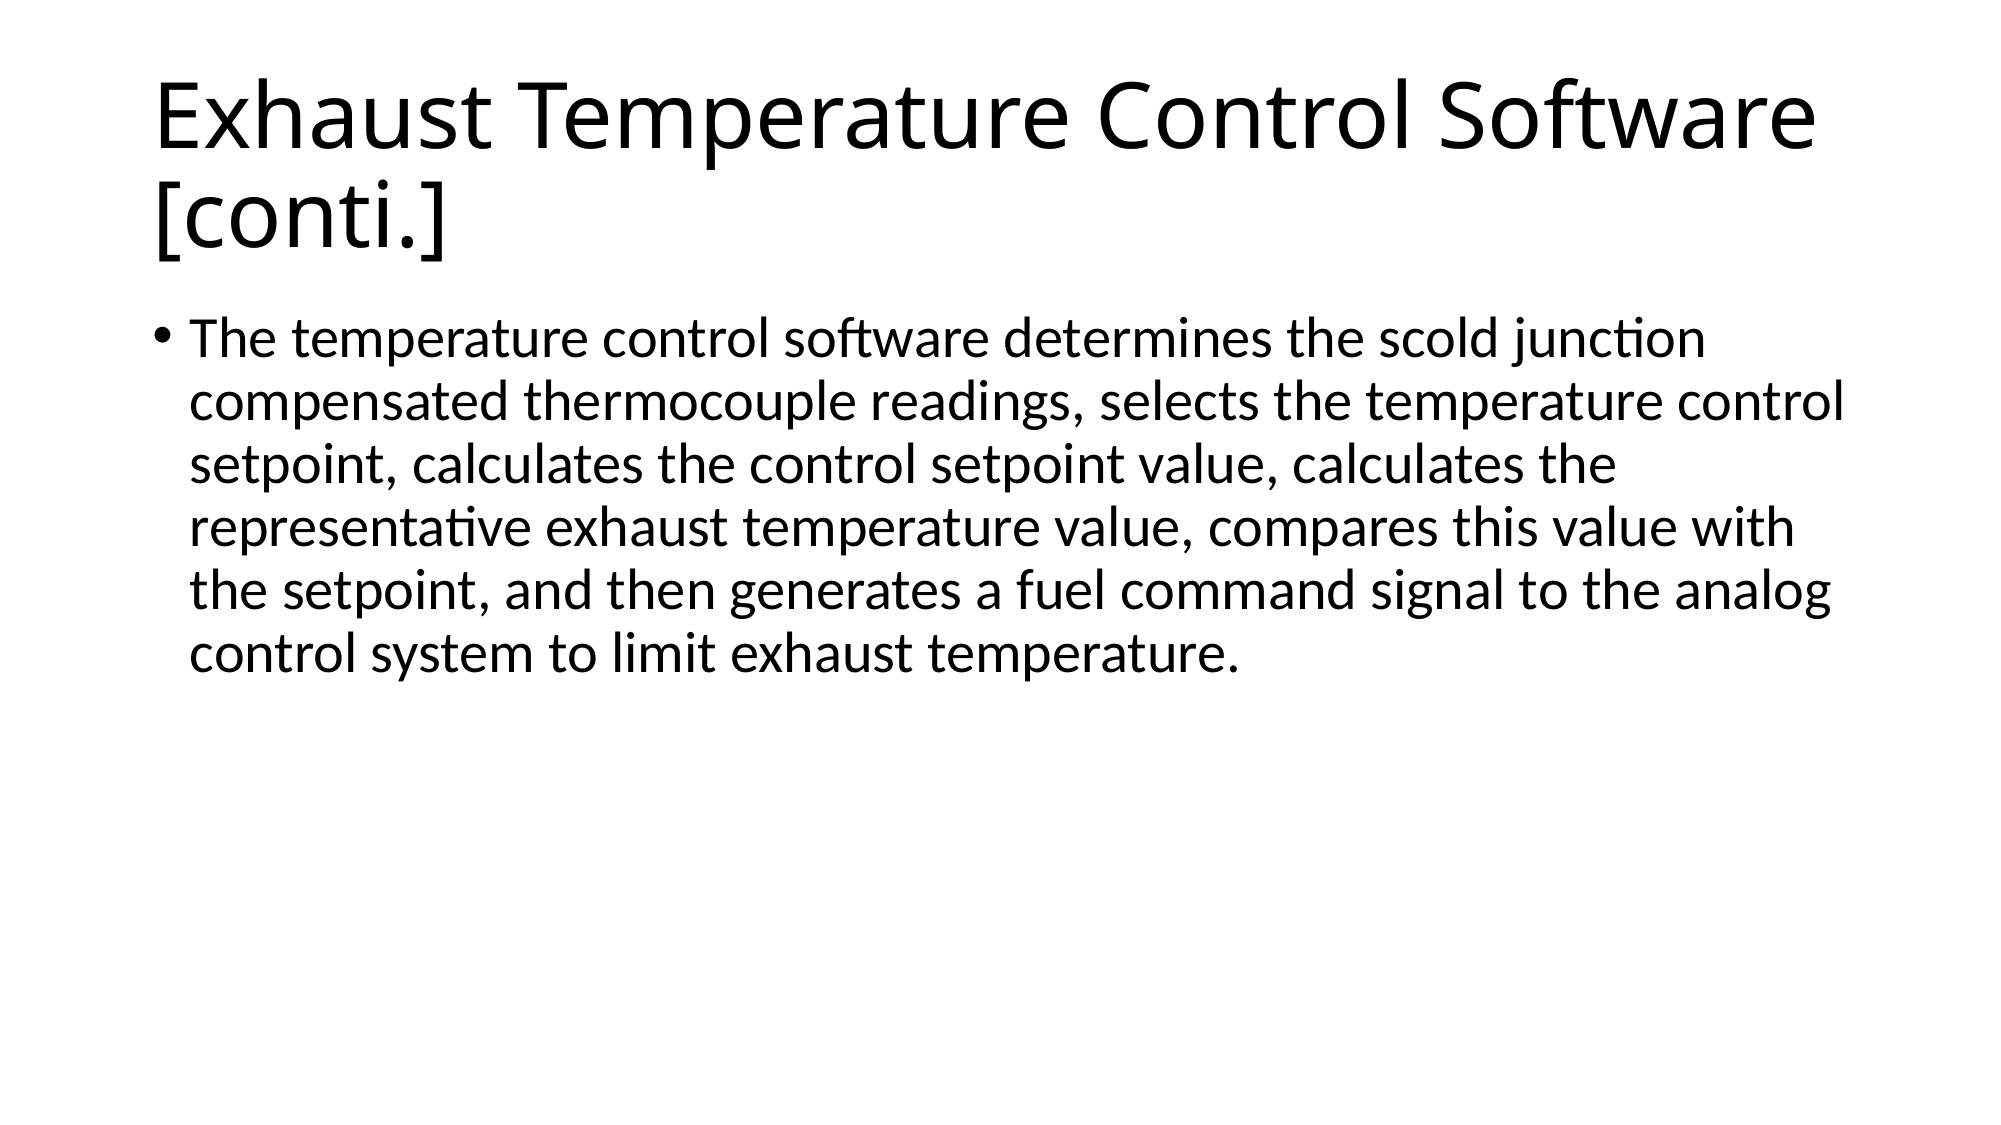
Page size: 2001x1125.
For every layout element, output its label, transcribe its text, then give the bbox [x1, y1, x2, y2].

list The temperature control software determines the scold junction compensated thermocouple readings, selects the temperature control setpoint, calculates the control setpoint value, calculates the representative exhaust temperature value, compares this value with the setpoint, and then generates a fuel command signal to the analog control system to limit exhaust temperature. [137, 299, 1863, 1014]
title Exhaust Temperature Control Software [conti.] [137, 59, 1863, 278]
